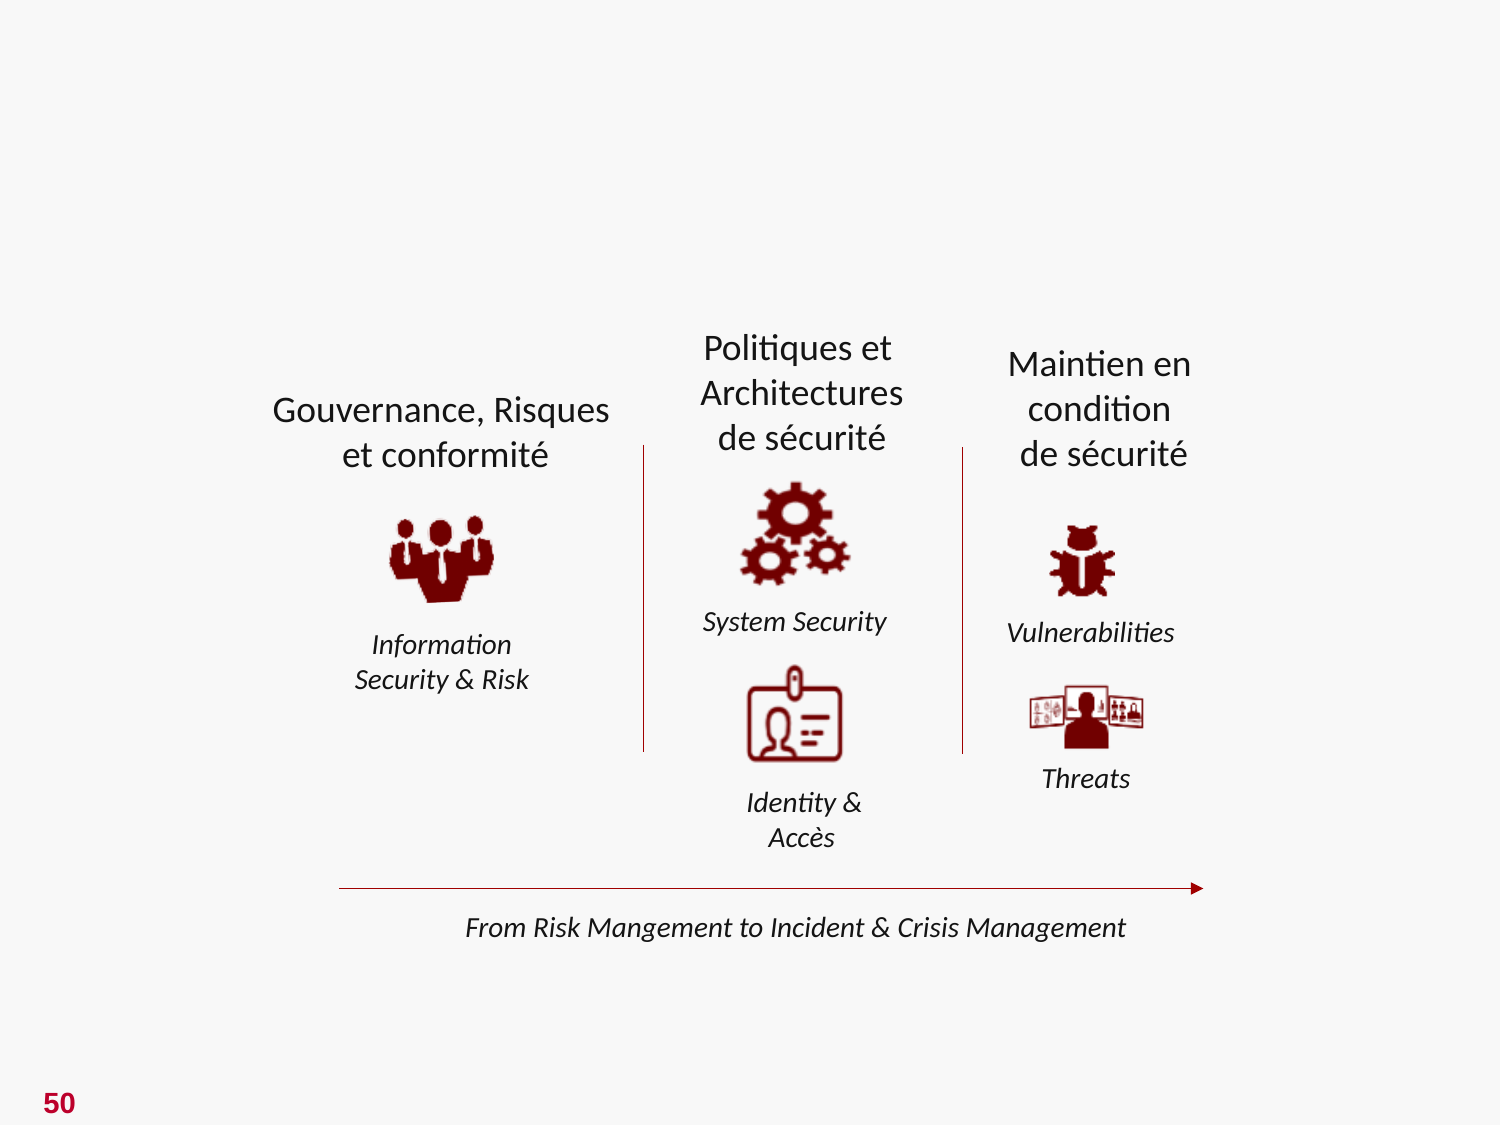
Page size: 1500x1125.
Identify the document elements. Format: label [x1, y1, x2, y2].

text_box [255, 315, 1264, 952]
